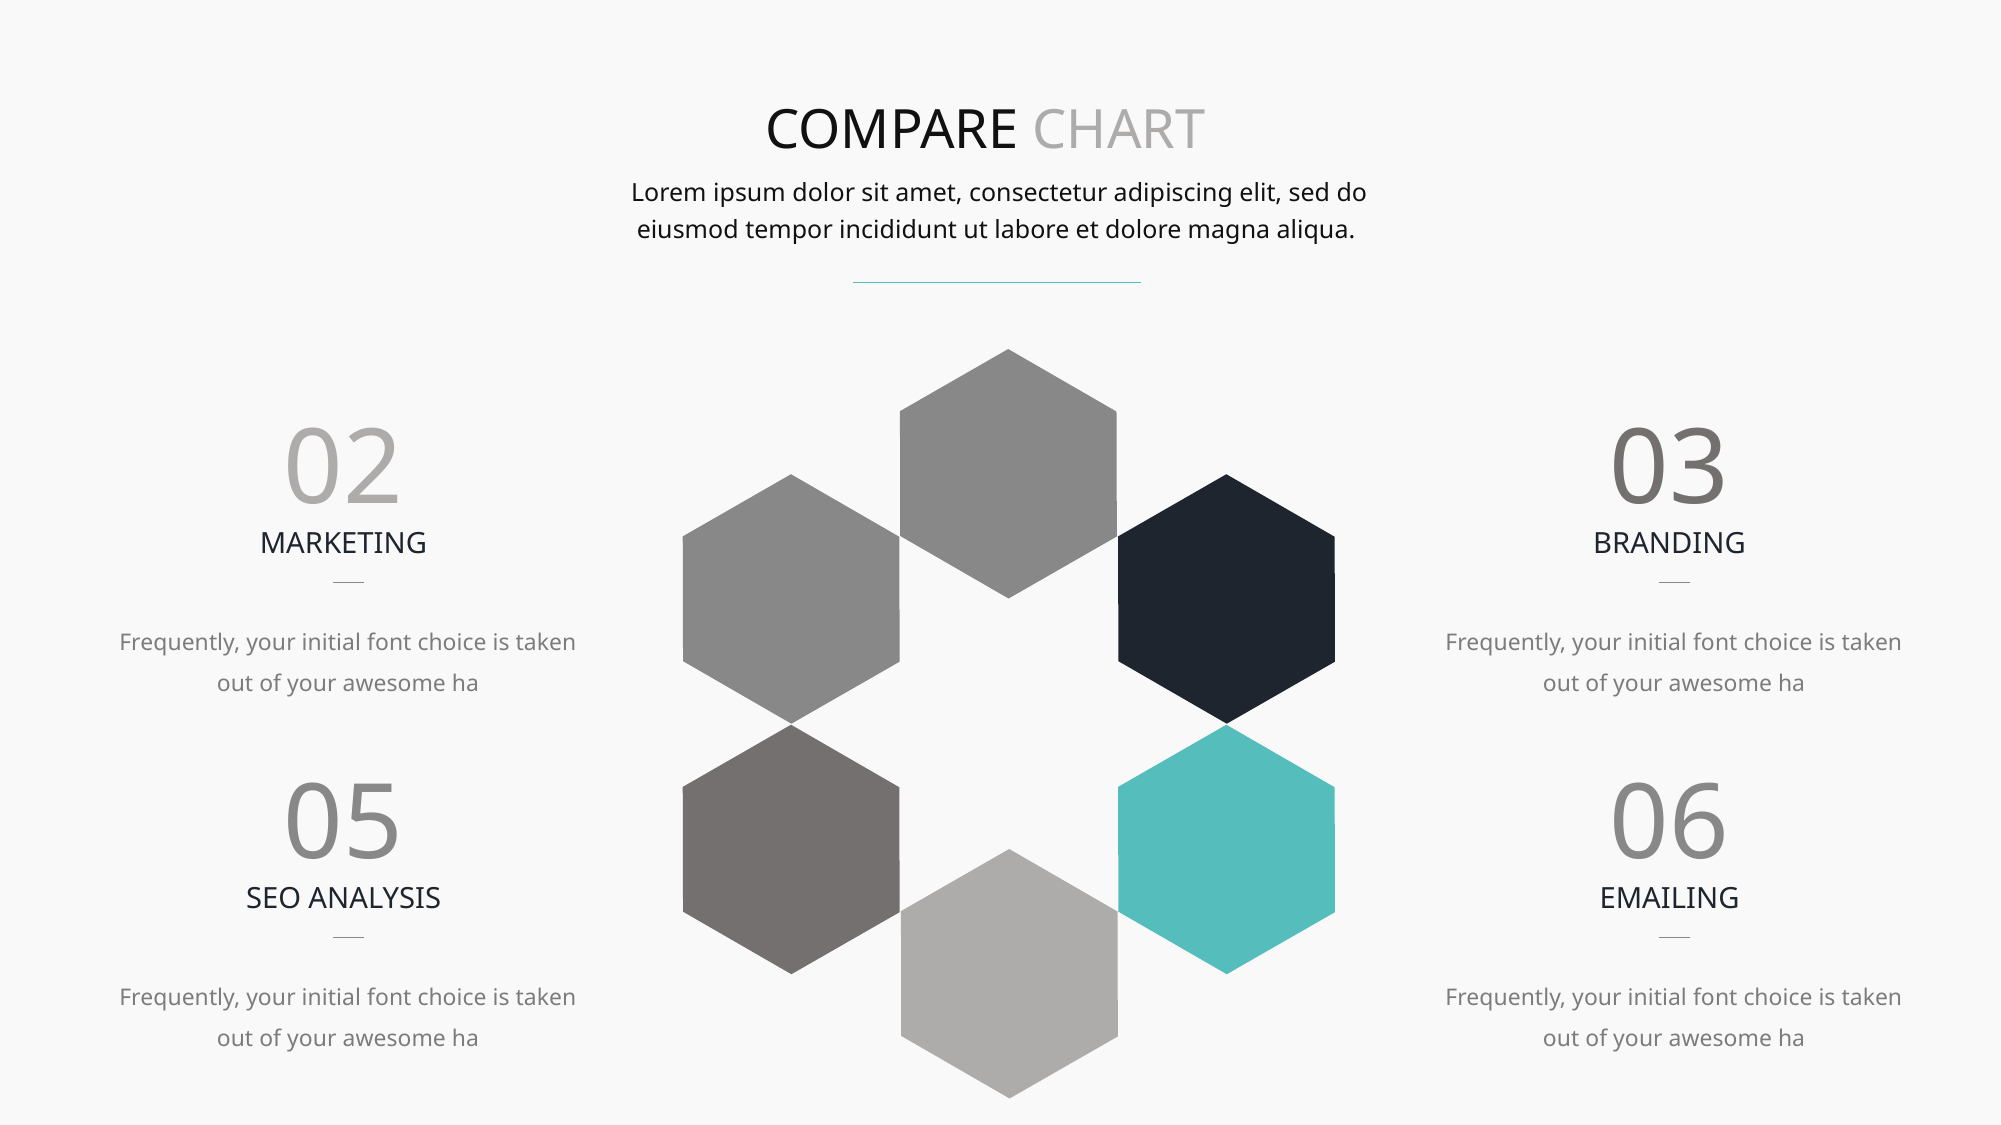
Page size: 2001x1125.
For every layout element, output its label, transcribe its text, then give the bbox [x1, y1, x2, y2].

text_box EMAILING [1584, 878, 1755, 922]
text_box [665, 365, 1352, 1082]
text_box MARKETING [244, 524, 443, 568]
text_box Lorem ipsum dolor sit amet, consectetur adipiscing elit, sed do eiusmod tempor incididunt ut labore et dolore magna aliqua. [580, 168, 1419, 244]
text_box BRANDING [1578, 524, 1761, 568]
text_box Frequently, your initial font choice is taken out of your awesome ha [1411, 605, 1937, 706]
text_box 06 [1594, 746, 1745, 878]
text_box 05 [268, 746, 419, 878]
text_box 03 [1594, 392, 1745, 524]
text_box SEO ANALYSIS [231, 878, 457, 922]
text_box Frequently, your initial font choice is taken out of your awesome ha [85, 959, 611, 1060]
text_box COMPARE CHART [765, 94, 1207, 160]
text_box 02 [268, 392, 419, 524]
text_box Frequently, your initial font choice is taken out of your awesome ha [85, 605, 611, 706]
text_box Frequently, your initial font choice is taken out of your awesome ha [1411, 959, 1937, 1060]
